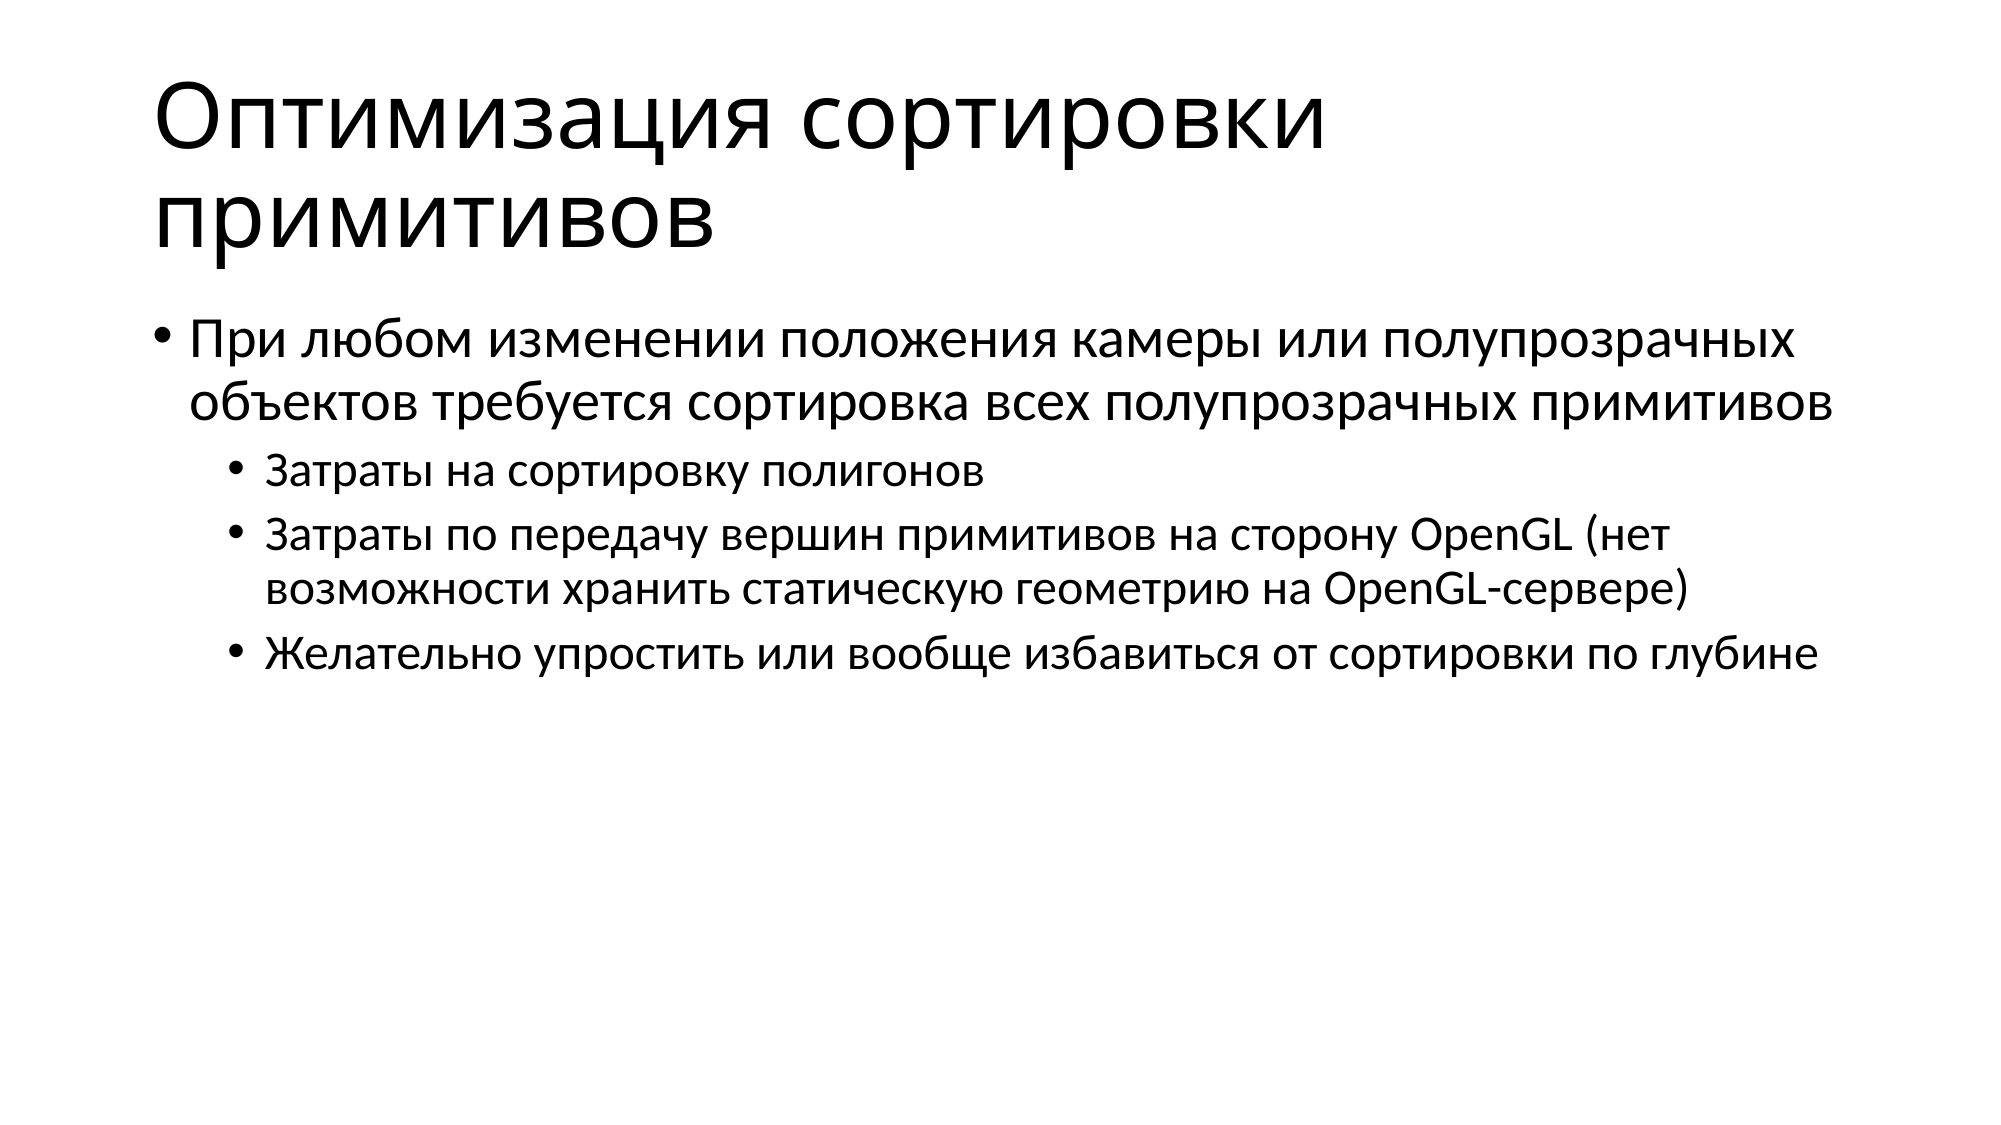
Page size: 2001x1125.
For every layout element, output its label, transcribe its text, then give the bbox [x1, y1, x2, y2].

list При любом изменении положения камеры или полупрозрачных объектов требуется сортировка всех полупрозрачных примитивов Затраты на сортировку полигонов Затраты по передачу вершин примитивов на сторону OpenGL (нет возможности хранить статическую геометрию на OpenGL-сервере) Желательно упростить или вообще избавиться от сортировки по глубине [137, 299, 1863, 1014]
title Оптимизация сортировки примитивов [137, 59, 1863, 278]
